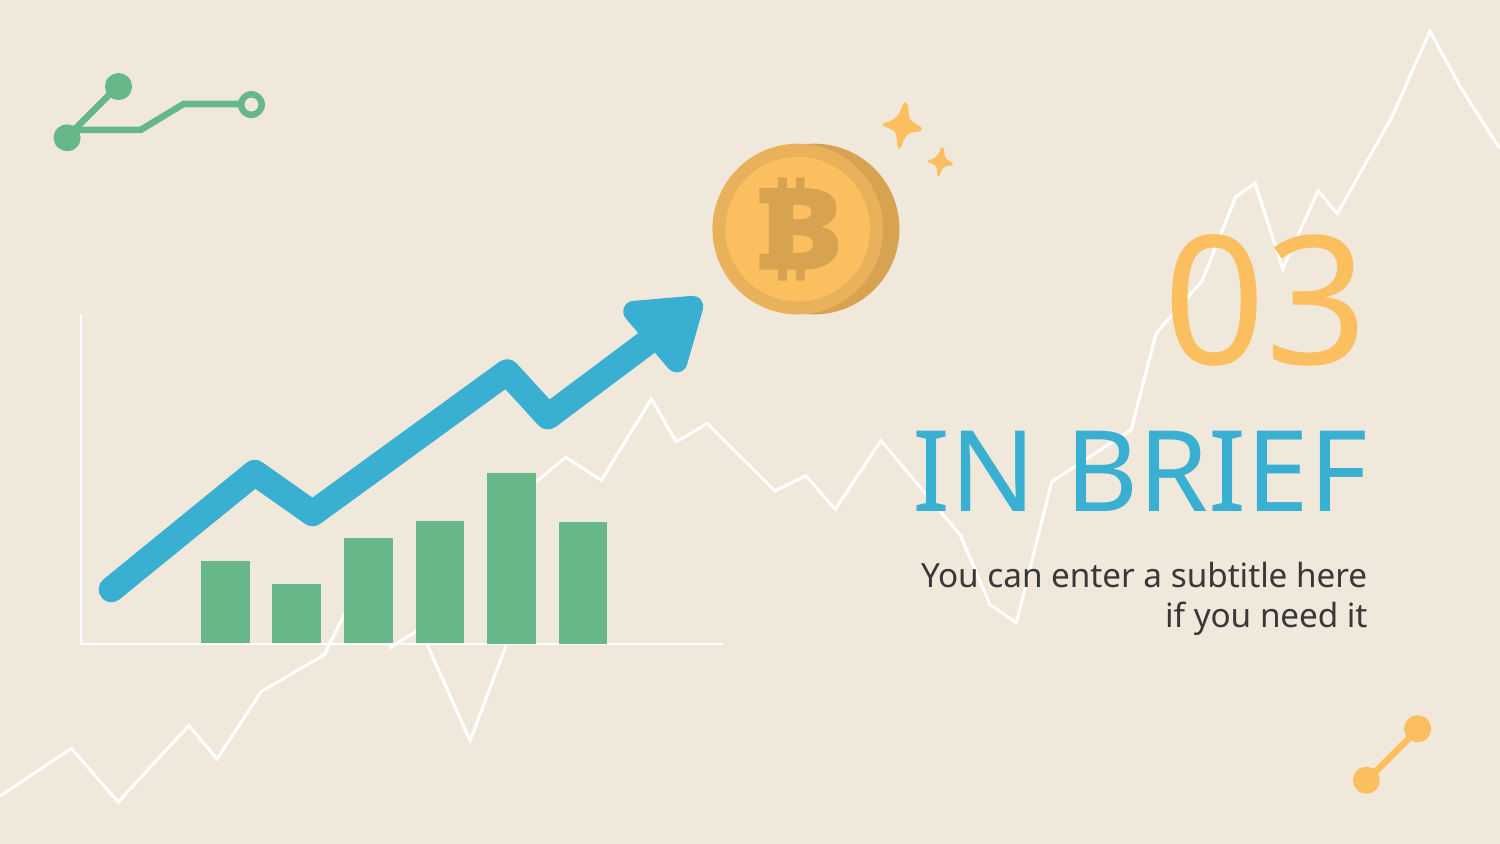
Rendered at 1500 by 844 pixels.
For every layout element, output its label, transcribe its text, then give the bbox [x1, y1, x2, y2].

title IN BRIEF [904, 385, 1383, 545]
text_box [877, 98, 957, 180]
title 03 [904, 201, 1383, 385]
subtitle You can enter a subtitle here if you need it [904, 545, 1383, 643]
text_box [80, 143, 900, 645]
